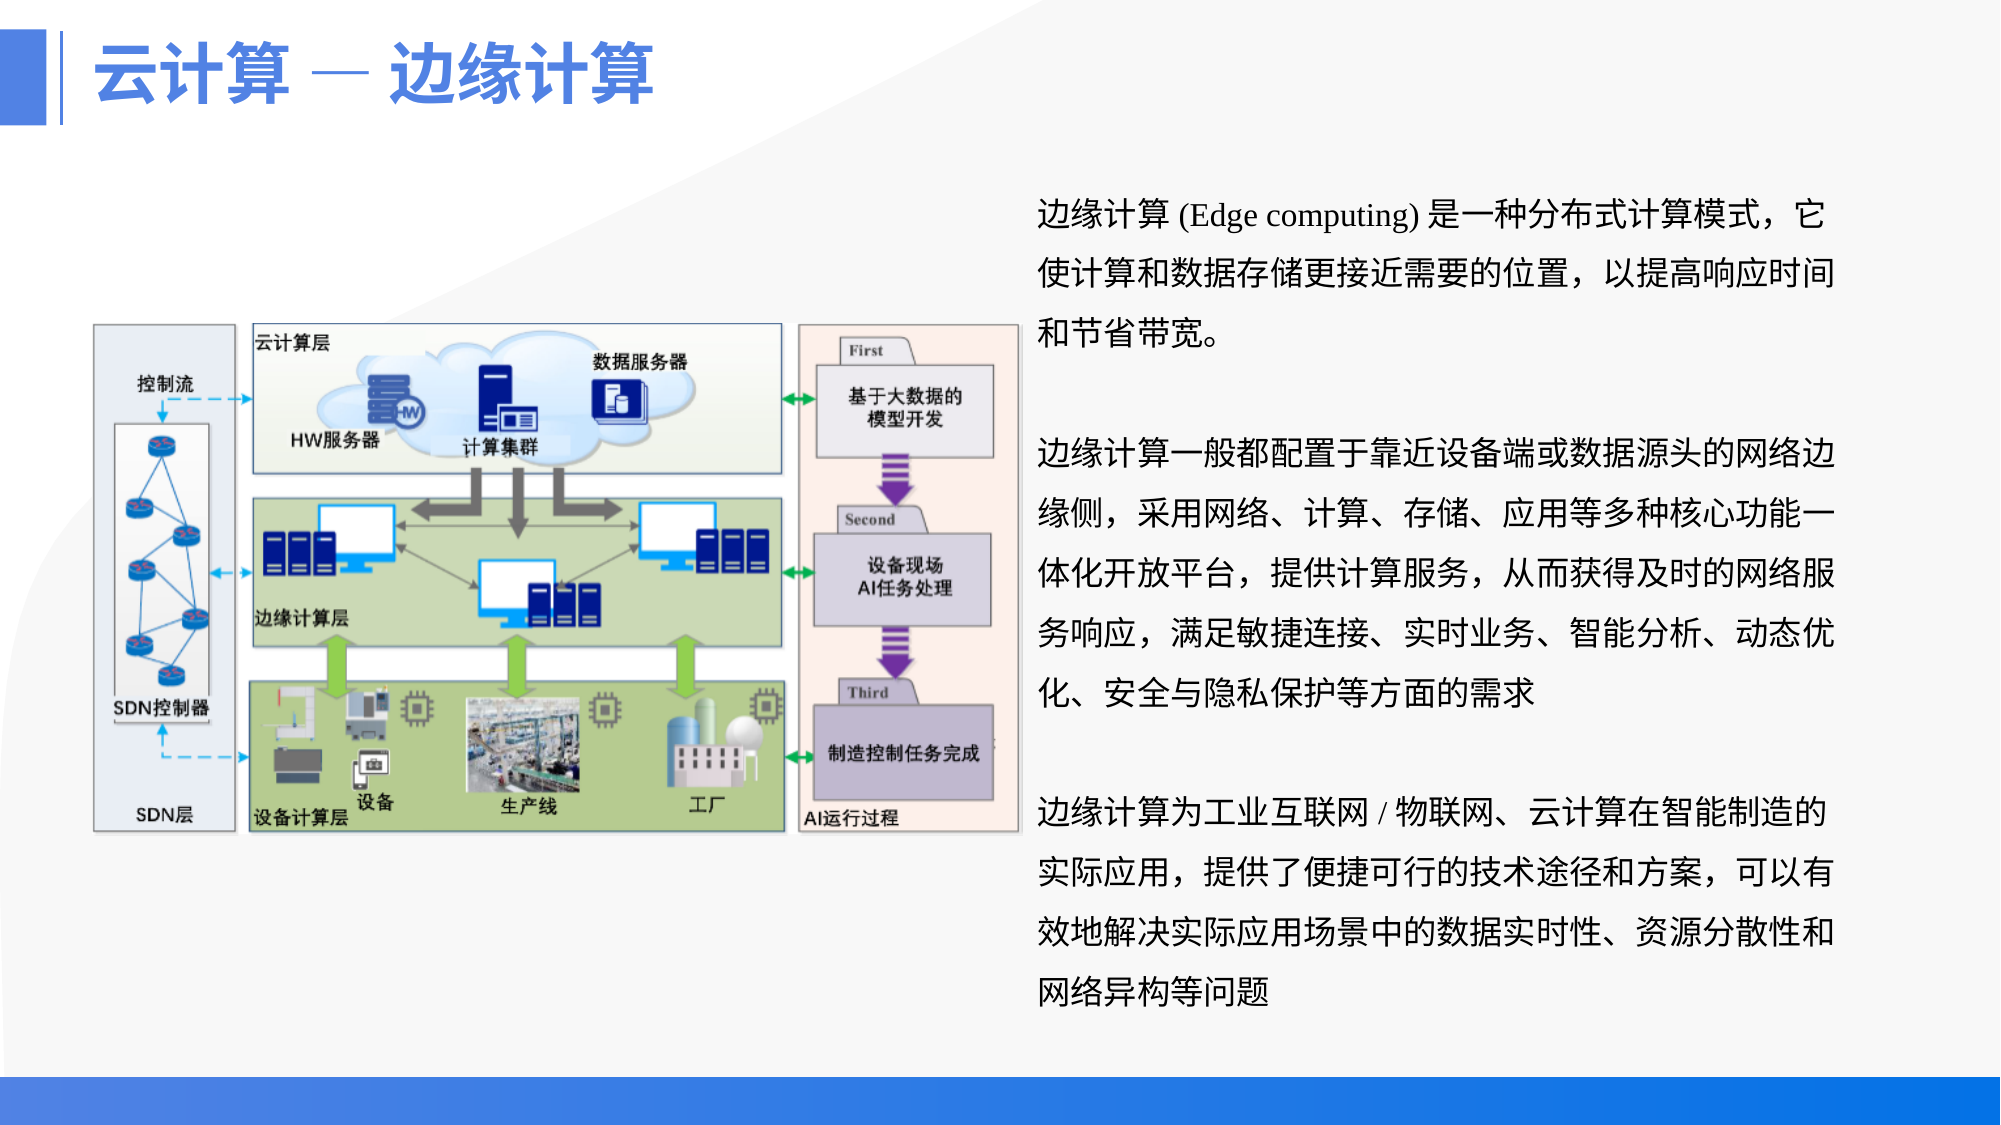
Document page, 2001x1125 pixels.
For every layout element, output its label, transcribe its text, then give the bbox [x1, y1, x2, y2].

picture [92, 323, 1023, 841]
title 云计算 — 边缘计算 [77, 29, 1730, 126]
text_box 边缘计算(Edge computing)是一种分布式计算模式，它使计算和数据存储更接近需要的位置，以提高响应时间和节省带宽。 边缘计算一般都配置于靠近设备端或数据源头的网络边缘侧，采用网络、计算、存储、应用等多种核心功能一体化开放平台，提供计算服务，从而获得及时的网络服务响应，满足敏捷连接、实时业务、智能分析、动态优化、安全与隐私保护等方面的需求 边缘计算为工业互联网/物联网、云计算在智能制造的实际应用，提供了便捷可行的技术途径和方案，可以有效地解决实际应用场景中的数据实时性、资源分散性和网络异构等问题 [1022, 165, 1858, 1019]
text_box [1246, 1078, 1250, 1125]
